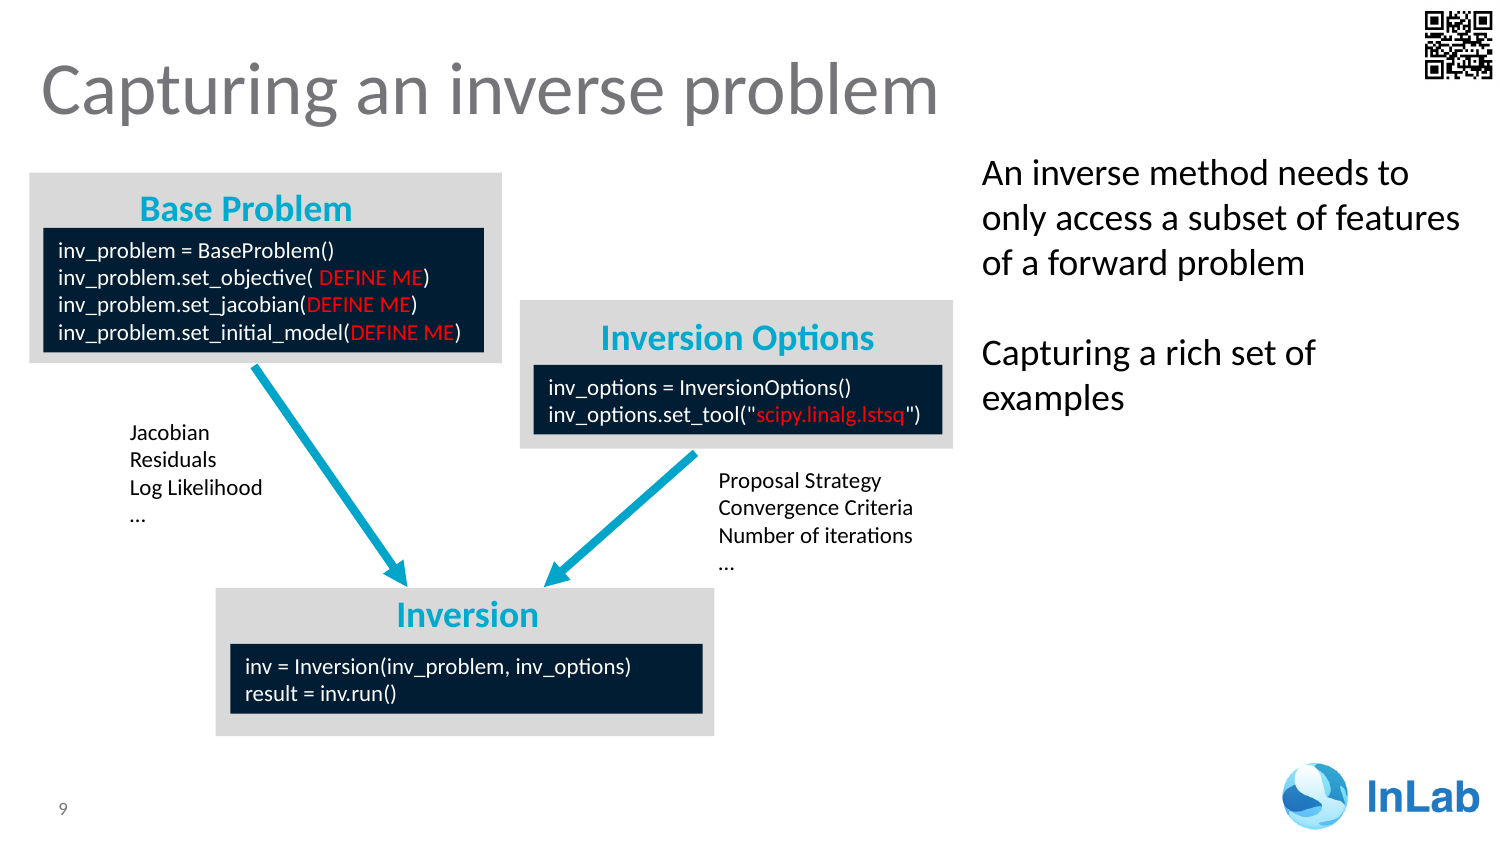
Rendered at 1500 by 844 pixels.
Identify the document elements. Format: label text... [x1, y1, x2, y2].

slide_number 9 [41, 800, 89, 816]
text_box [253, 365, 408, 588]
text_box inv_problem = BaseProblem() inv_problem.set_objective( DEFINE ME) inv_problem.set_jacobian(DEFINE ME) inv_problem.set_initial_model(DEFINE ME) [43, 227, 484, 353]
text_box An inverse method needs to only access a subset of features of a forward problem Capturing a rich set of examples [967, 140, 1480, 515]
title Capturing an inverse problem [41, 39, 1459, 145]
picture [1263, 748, 1500, 844]
text_box Inversion Options [585, 305, 890, 365]
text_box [543, 452, 696, 588]
text_box [29, 172, 502, 364]
text_box Proposal Strategy Convergence Criteria Number of iterations … [703, 458, 929, 583]
text_box Inversion [381, 582, 555, 643]
picture [1413, 0, 1500, 90]
text_box [519, 300, 954, 449]
text_box Base Problem [124, 177, 369, 237]
text_box inv_options = InversionOptions() inv_options.set_tool("scipy.linalg.lstsq") [533, 364, 943, 435]
text_box Jacobian Residuals Log Likelihood … [115, 410, 248, 535]
text_box inv = Inversion(inv_problem, inv_options) result = inv.run() [230, 643, 703, 714]
text_box [215, 587, 715, 737]
